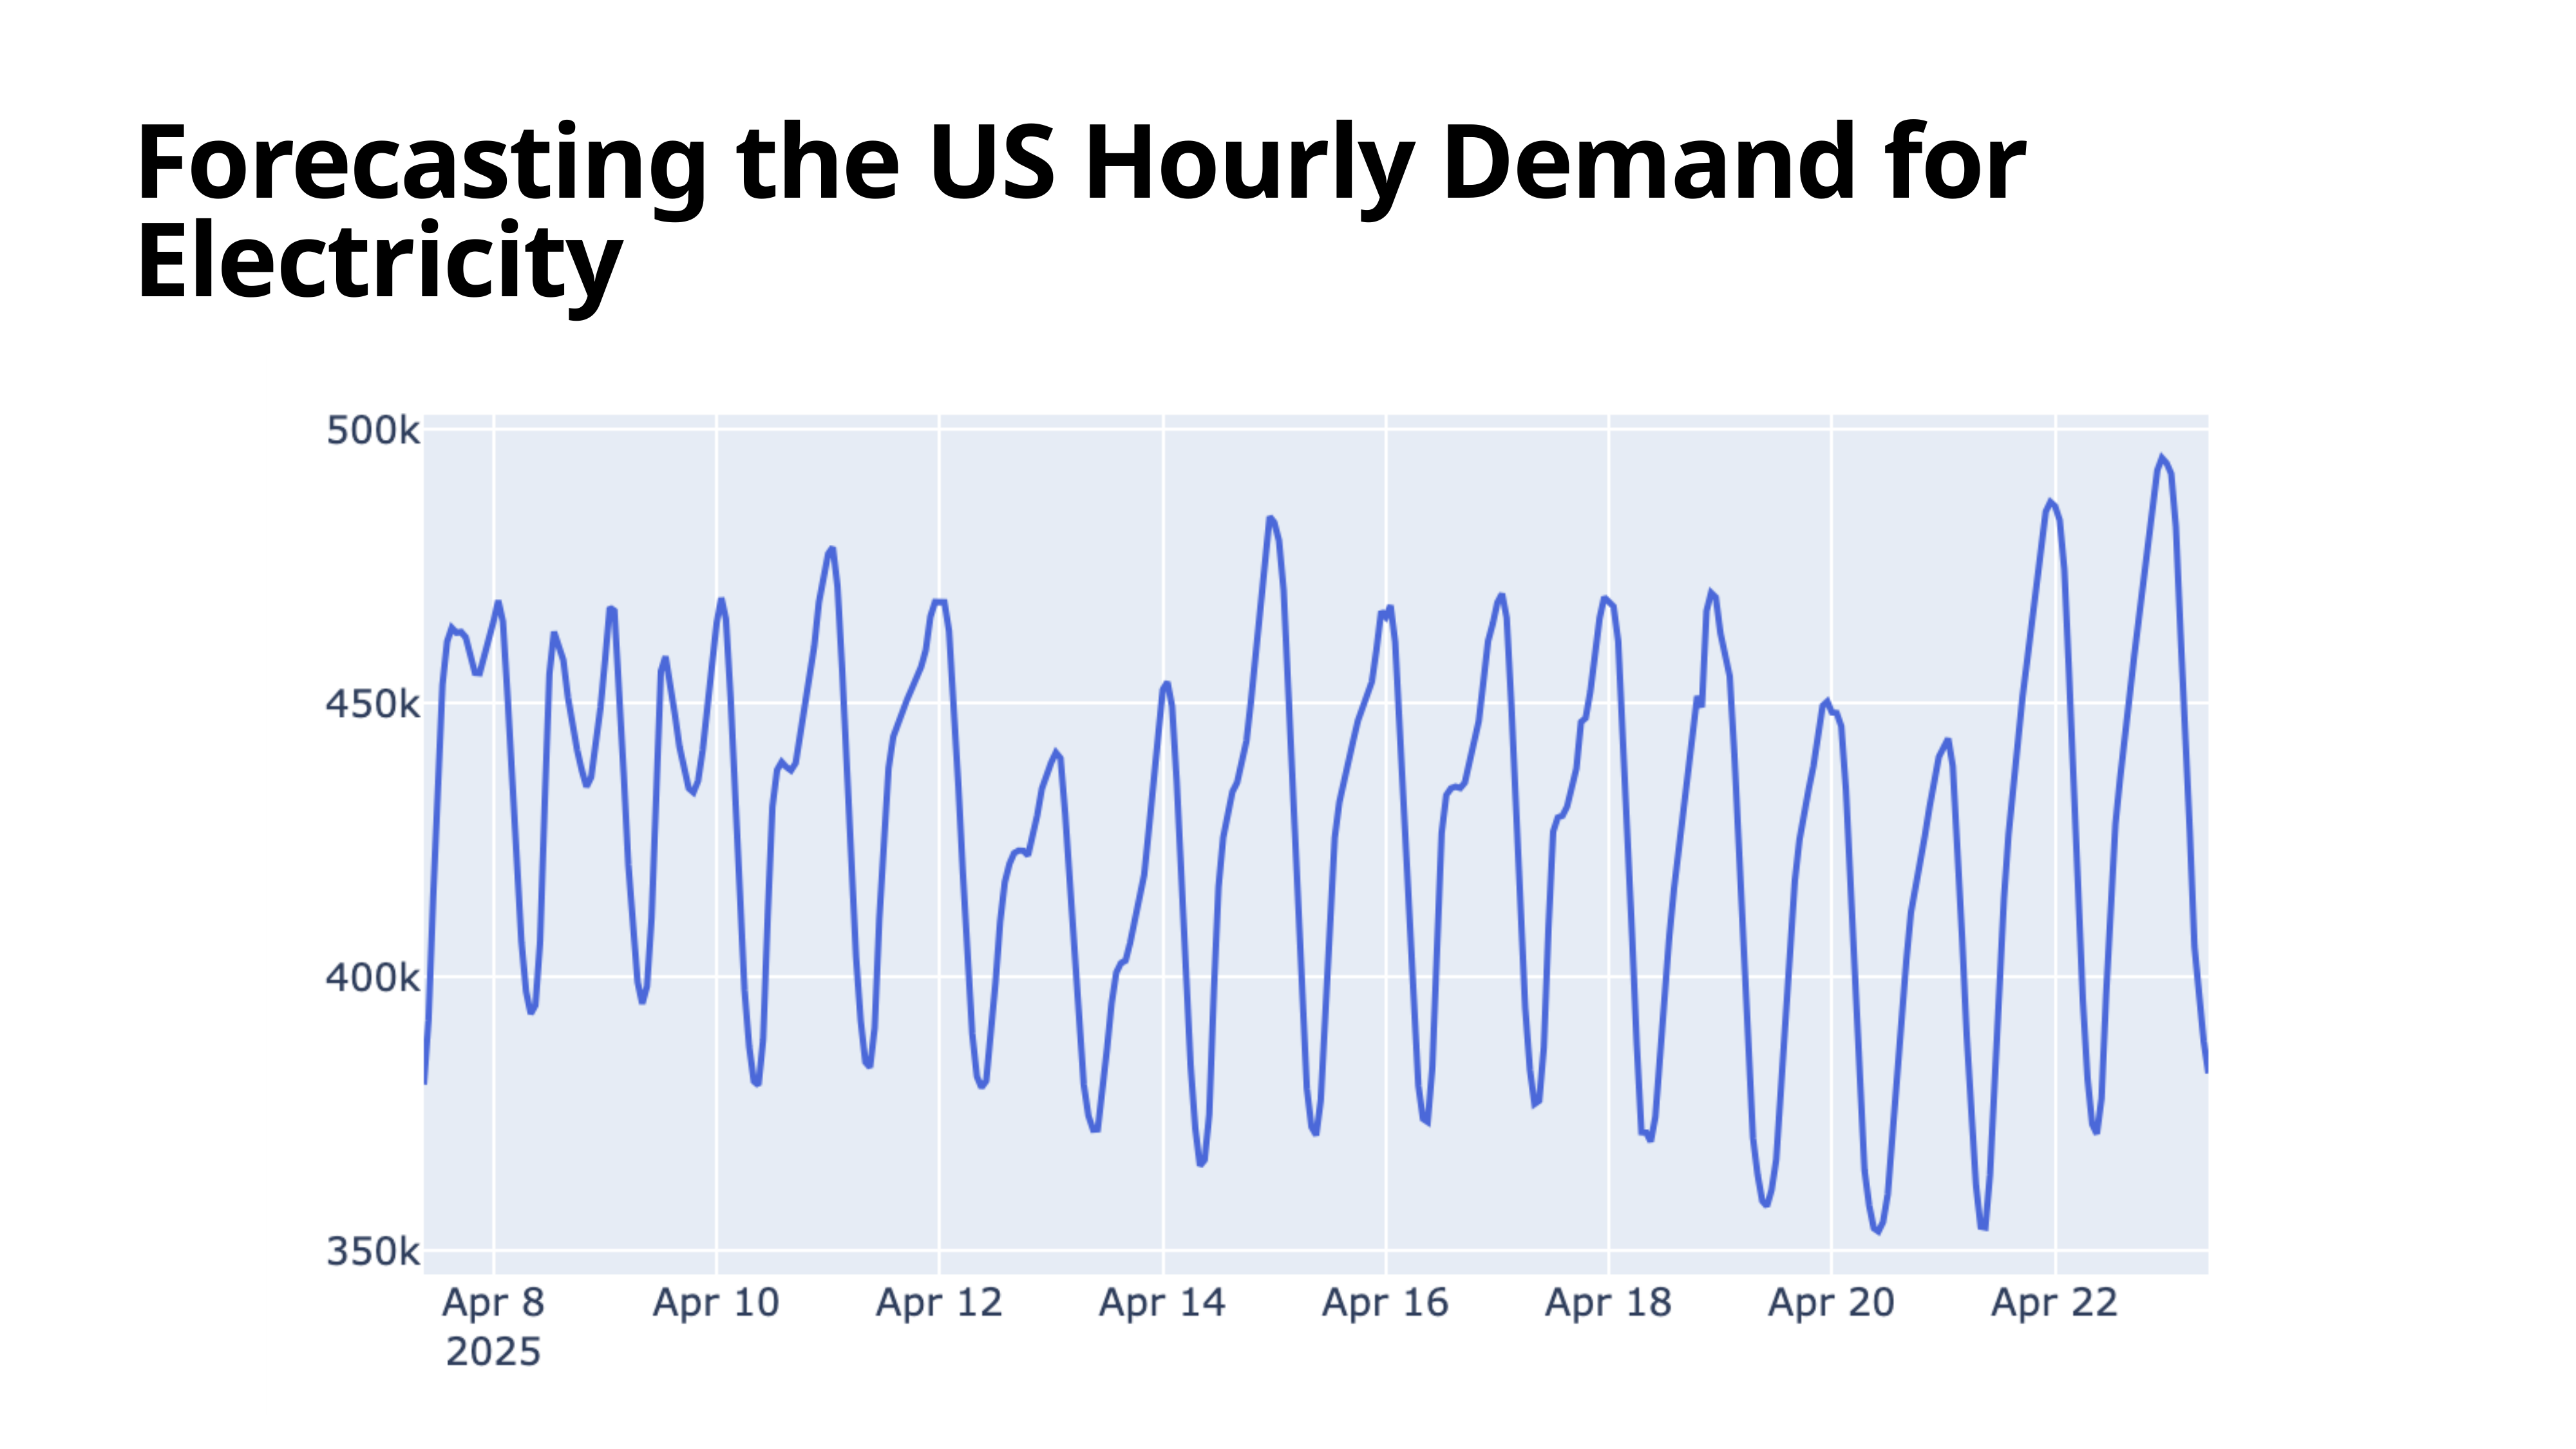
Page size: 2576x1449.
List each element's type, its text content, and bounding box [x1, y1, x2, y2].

picture [265, 355, 2311, 1415]
title Forecasting the US Hourly Demand for Electricity [127, 113, 2449, 266]
